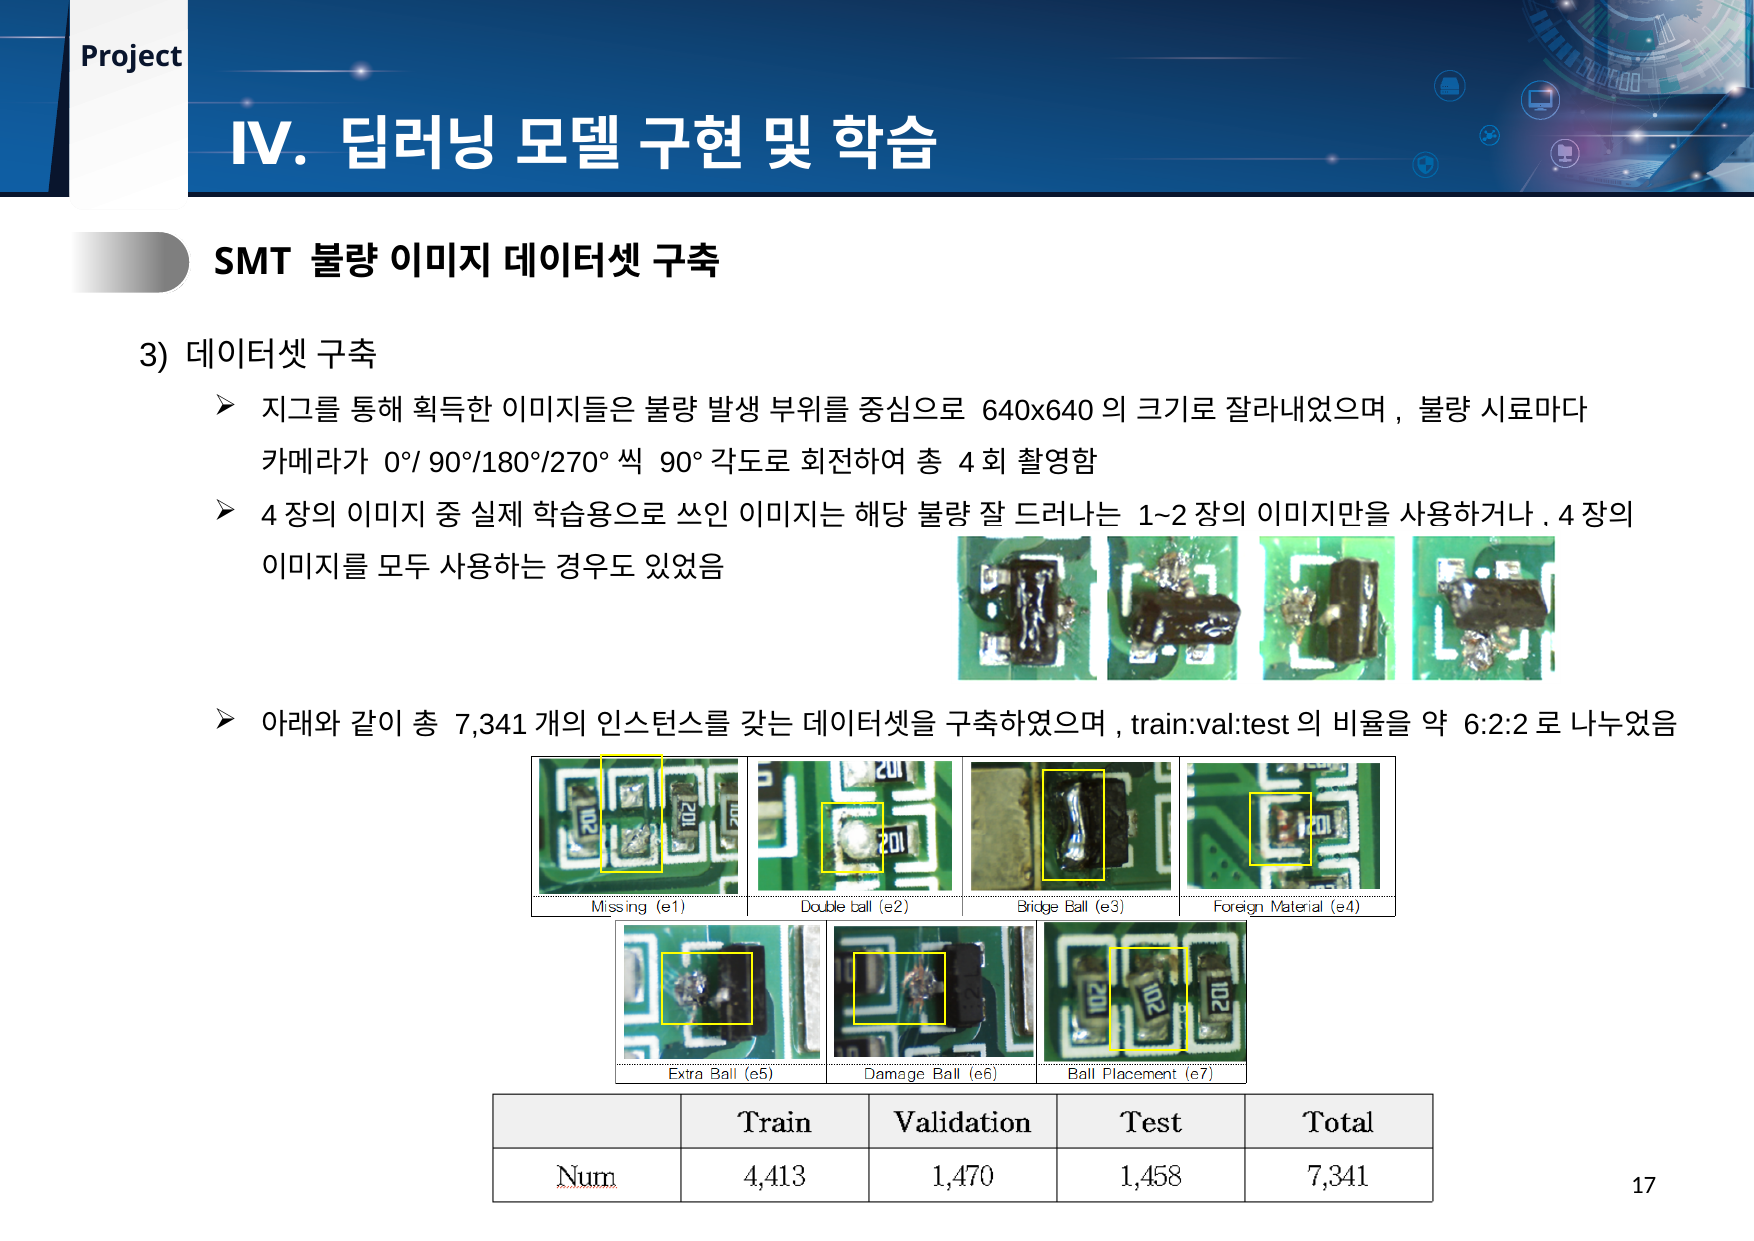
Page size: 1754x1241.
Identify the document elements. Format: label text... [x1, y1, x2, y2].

picture [188, 0, 1754, 192]
picture [487, 1085, 1439, 1208]
text_box Ⅳ. 딥러닝 모델 구현 및 학습 [213, 98, 1522, 184]
picture [948, 526, 1561, 684]
text_box 3) 데이터셋 구축 지그를 통해 획득한 이미지들은 불량 발생 부위를 중심으로 640x640의 크기로 잘라내었으며, 불량 시료마다 카메라가 0°/ 90°/180°/270°씩 90°각도로 회전하여 총 4회 촬영함 4장의 이미지 중 실제 학습용으로 쓰인 이미지는 해당 불량 잘 드러나는 1~2장의 이미지만을 사용하거나, 4장의 이미지를 모두 사용하는 경우도 있었음 아래와 같이 총 7,341개의 인스턴스를 갖는 데이터셋을 구축하였으며, train:val:test의 비율을 약 6:2:2로 나누었음 [124, 306, 1717, 958]
text_box 17 [1616, 1160, 1752, 1206]
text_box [528, 754, 1398, 1086]
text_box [70, 230, 1109, 294]
picture [0, 0, 69, 192]
